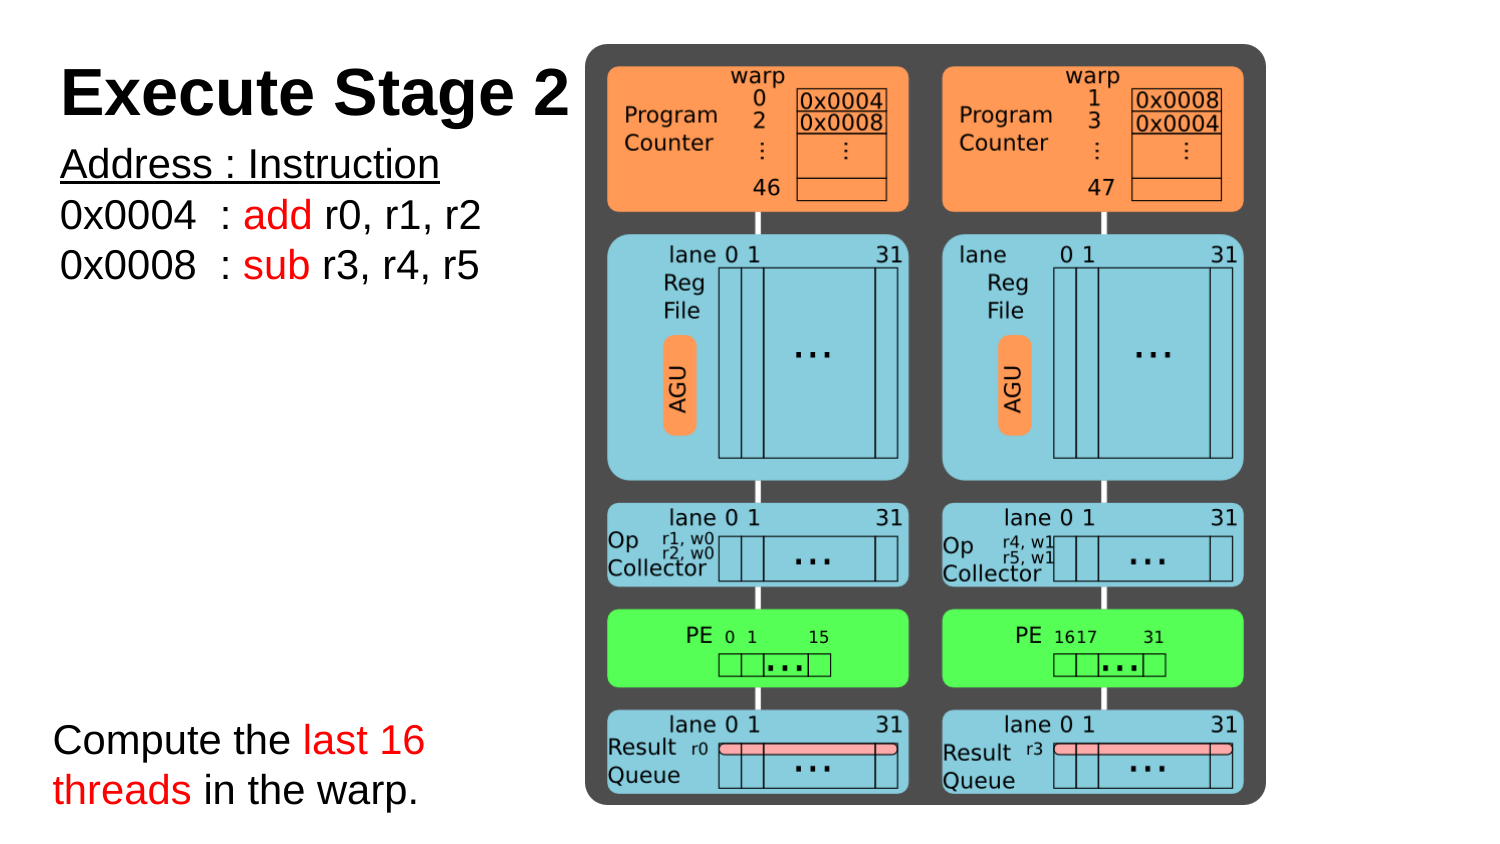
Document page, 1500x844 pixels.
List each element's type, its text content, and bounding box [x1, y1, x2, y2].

list Address : Instruction 0x0004 : add r0, r1, r2 0x0008 : sub r3, r4, r5 [44, 122, 554, 342]
text_box Compute the last 16 threads in the warp. [37, 697, 554, 793]
picture [584, 44, 1267, 805]
title Execute Stage 2 [45, 33, 1455, 135]
